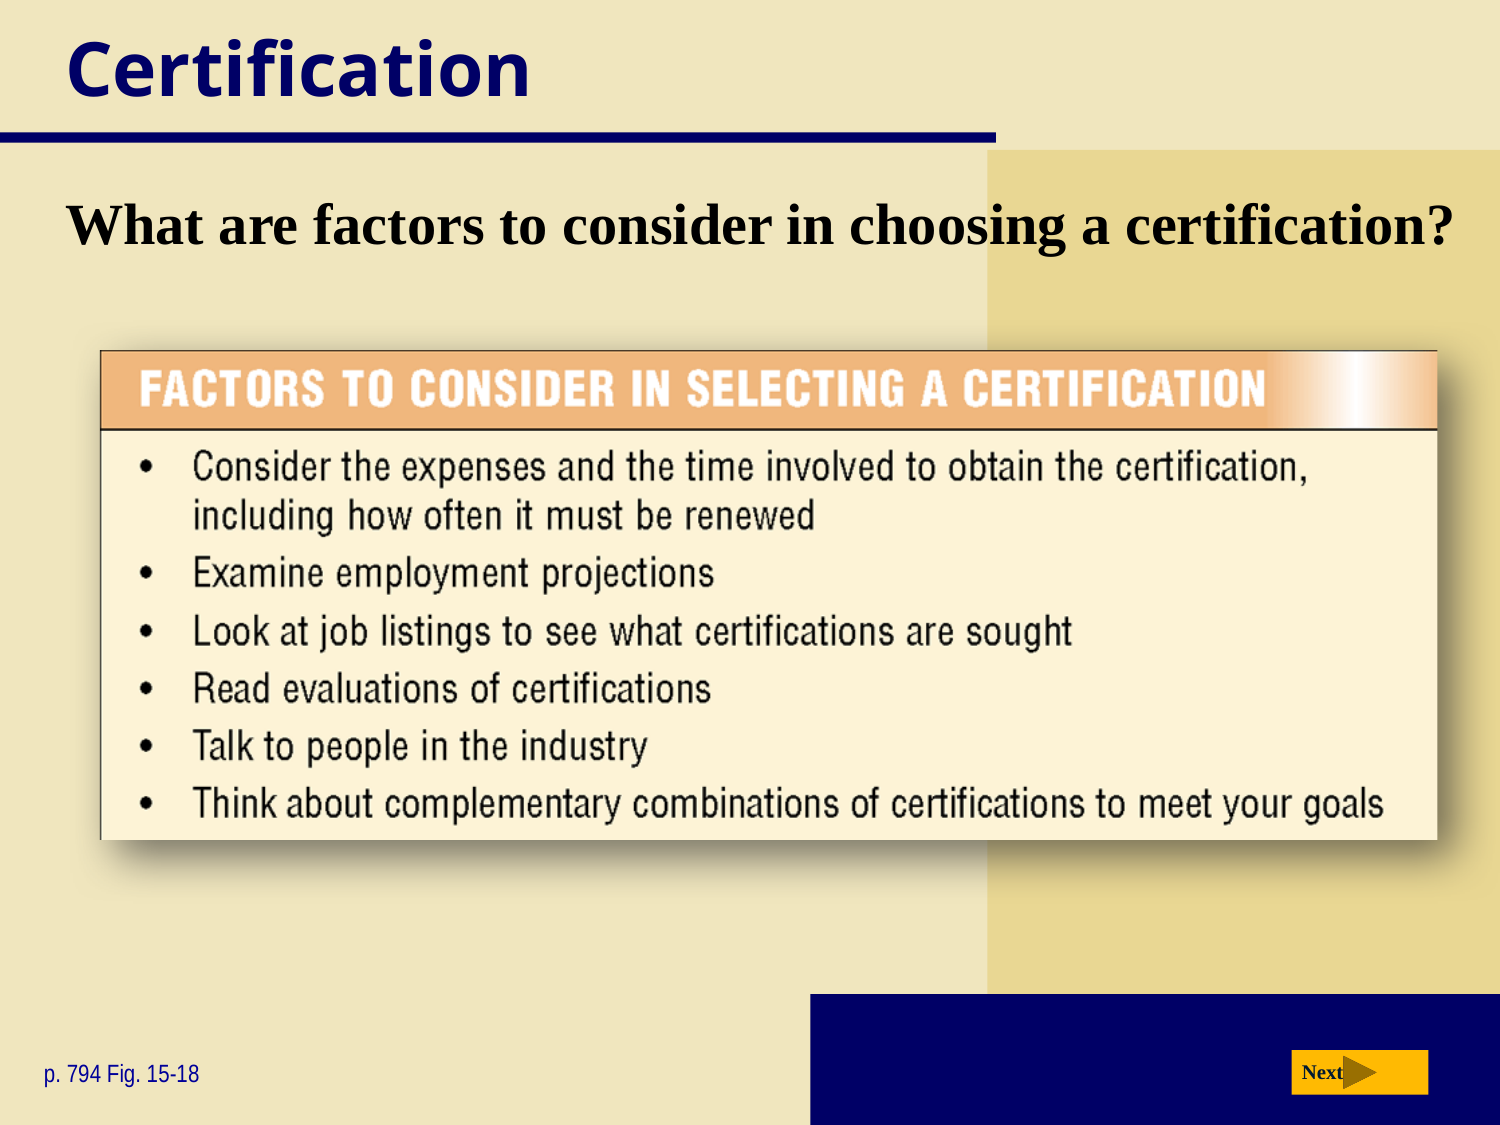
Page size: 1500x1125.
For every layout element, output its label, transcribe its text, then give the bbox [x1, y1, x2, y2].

text_box p. 794 Fig. 15-18 [29, 1050, 242, 1095]
title Certification [49, 0, 1459, 133]
list What are factors to consider in choosing a certification? [49, 178, 1500, 301]
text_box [1286, 1049, 1429, 1095]
picture [99, 349, 1438, 841]
